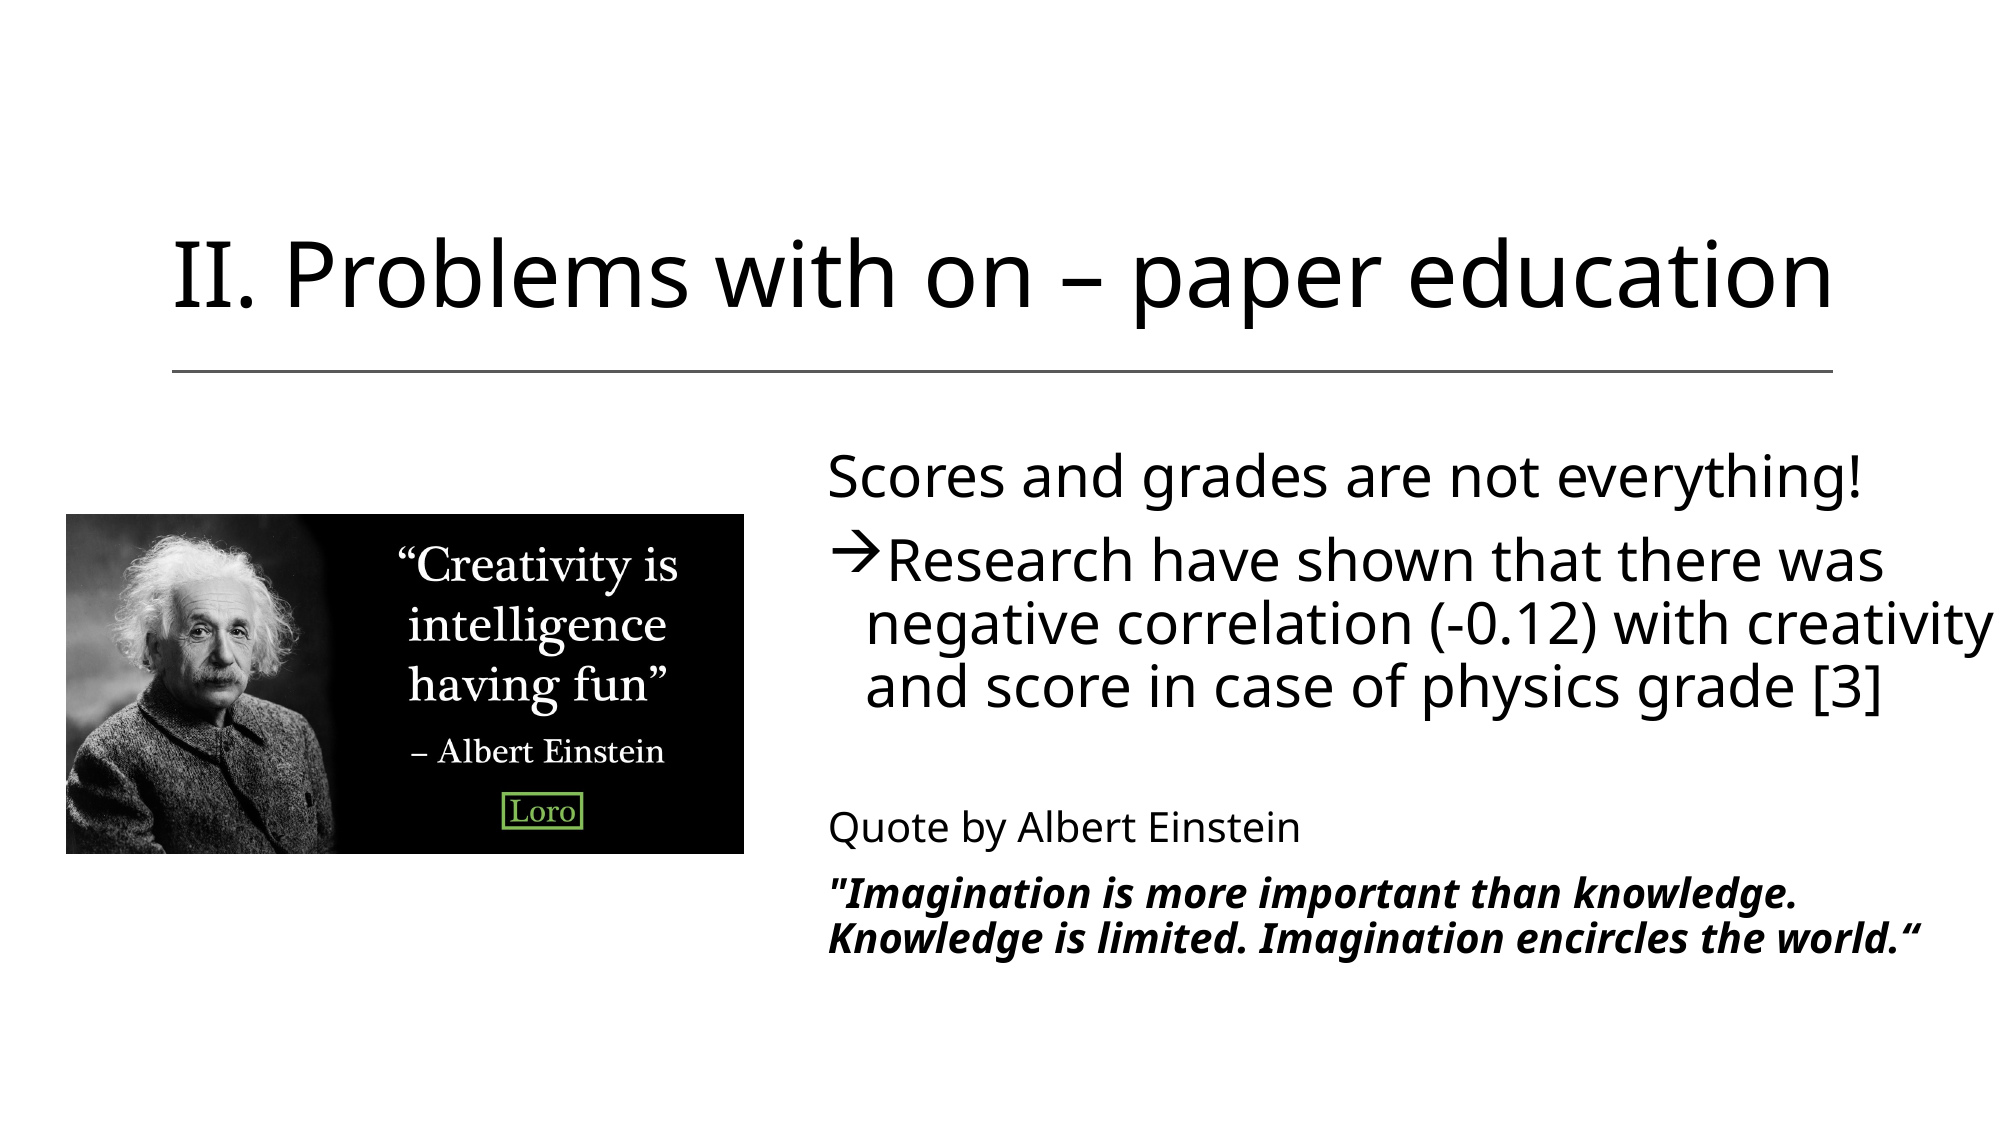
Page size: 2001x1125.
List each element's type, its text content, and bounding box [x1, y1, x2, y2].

title II. Problems with on – paper education [157, 160, 1895, 335]
picture [66, 514, 744, 854]
list Scores and grades are not everything! Research have shown that there was negative correlation (-0.12) with creativity and score in case of physics grade [3] Quote by Albert Einstein "Imagination is more important than knowledge. Knowledge is limited. Imagination encircles the world.“ [812, 440, 2000, 1106]
